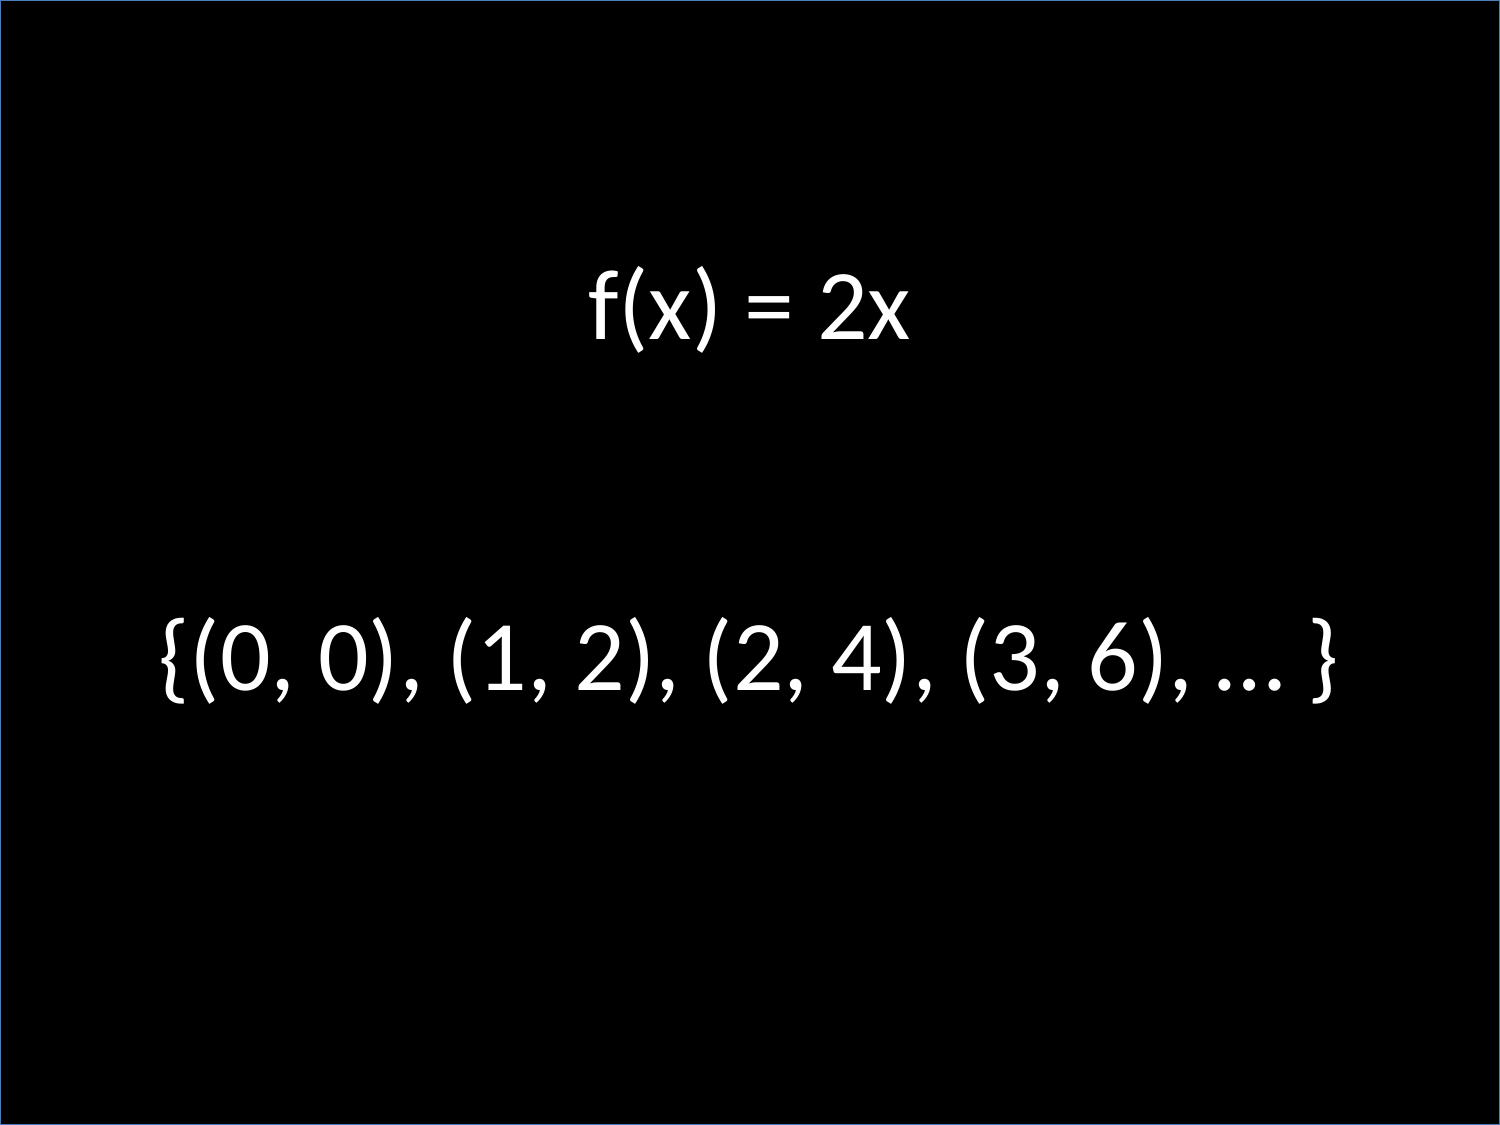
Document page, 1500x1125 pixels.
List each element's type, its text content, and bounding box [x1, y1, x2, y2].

text_box [0, 0, 1500, 1125]
text_box f(x) = 2x [573, 231, 927, 367]
text_box {(0, 0), (1, 2), (2, 4), (3, 6), … } [143, 583, 1356, 719]
